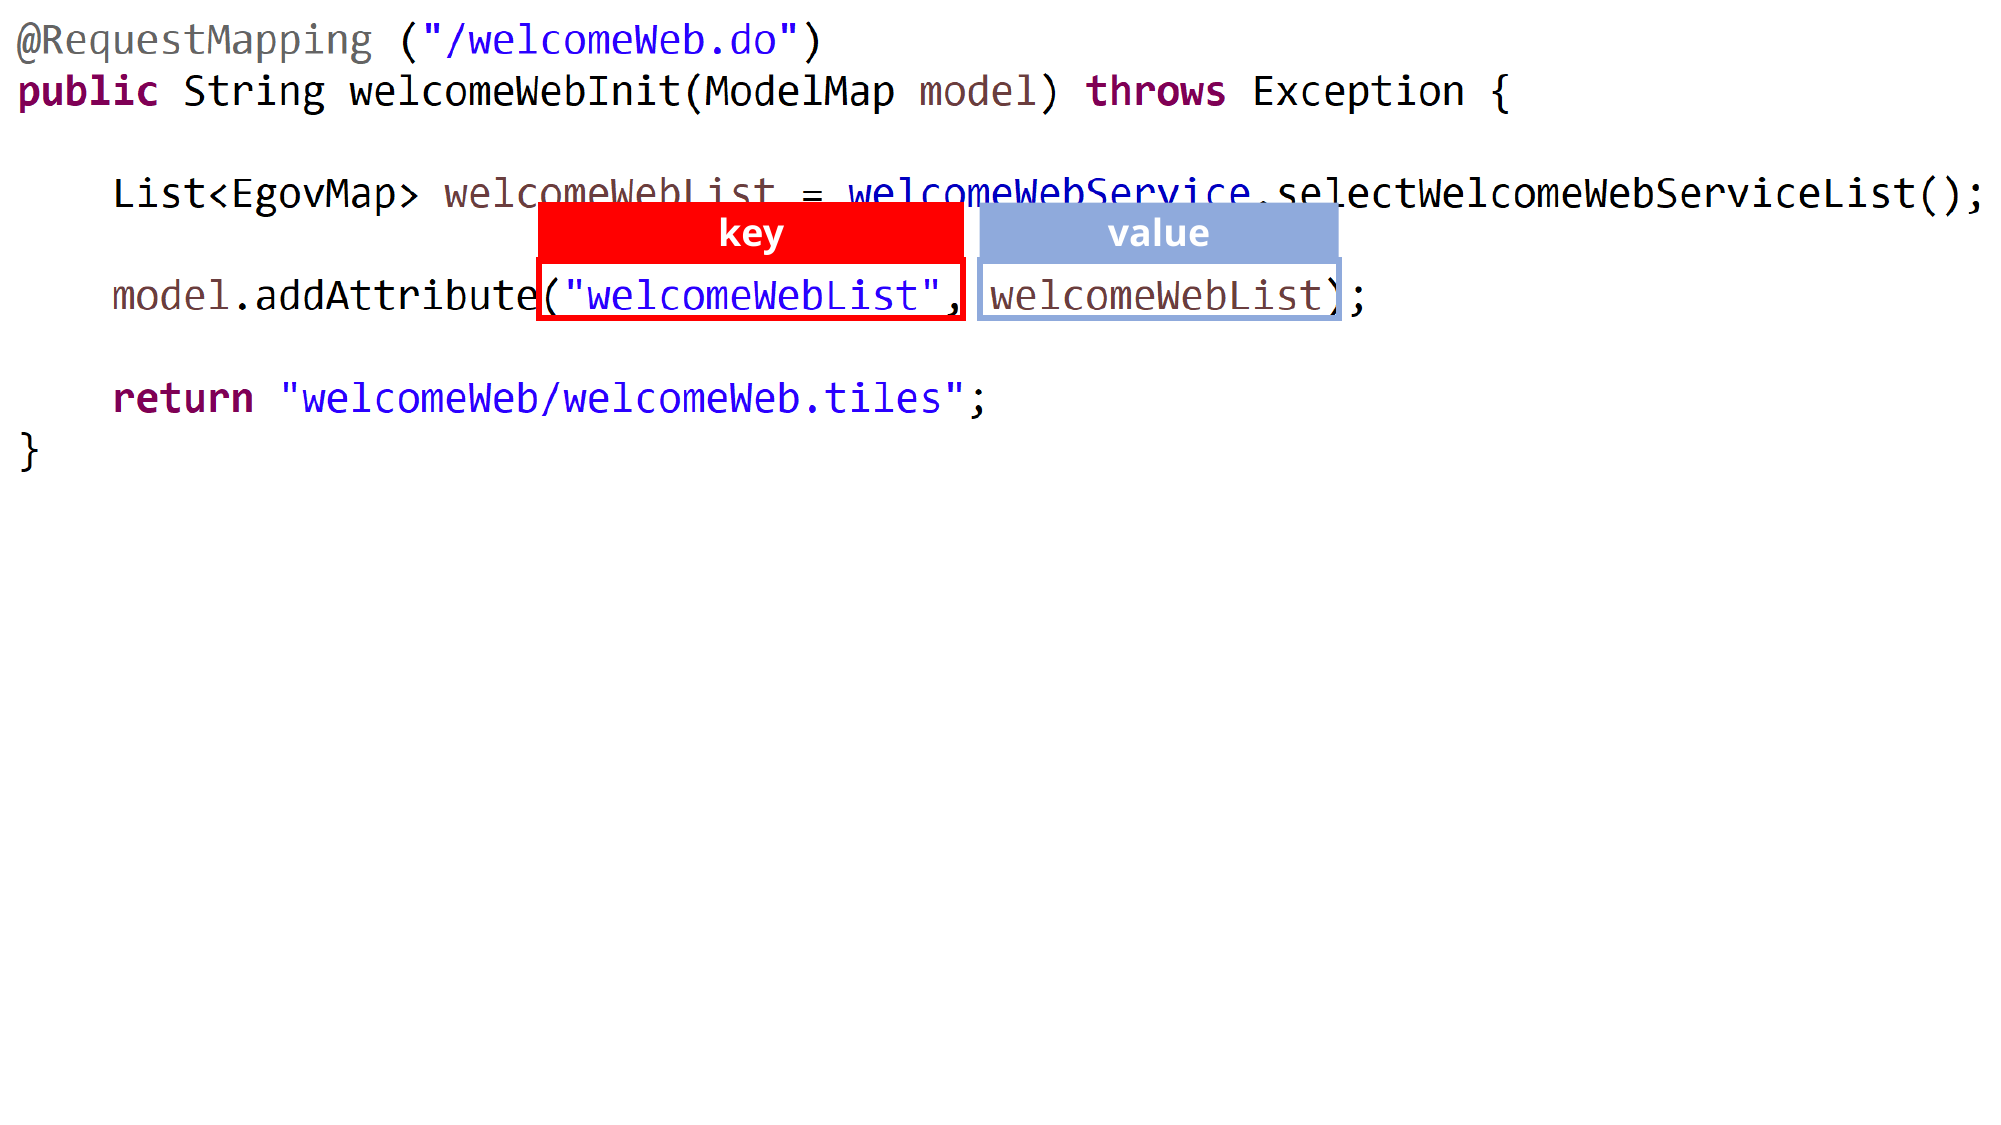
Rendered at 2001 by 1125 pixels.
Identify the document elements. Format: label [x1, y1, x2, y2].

picture [0, 11, 2000, 478]
